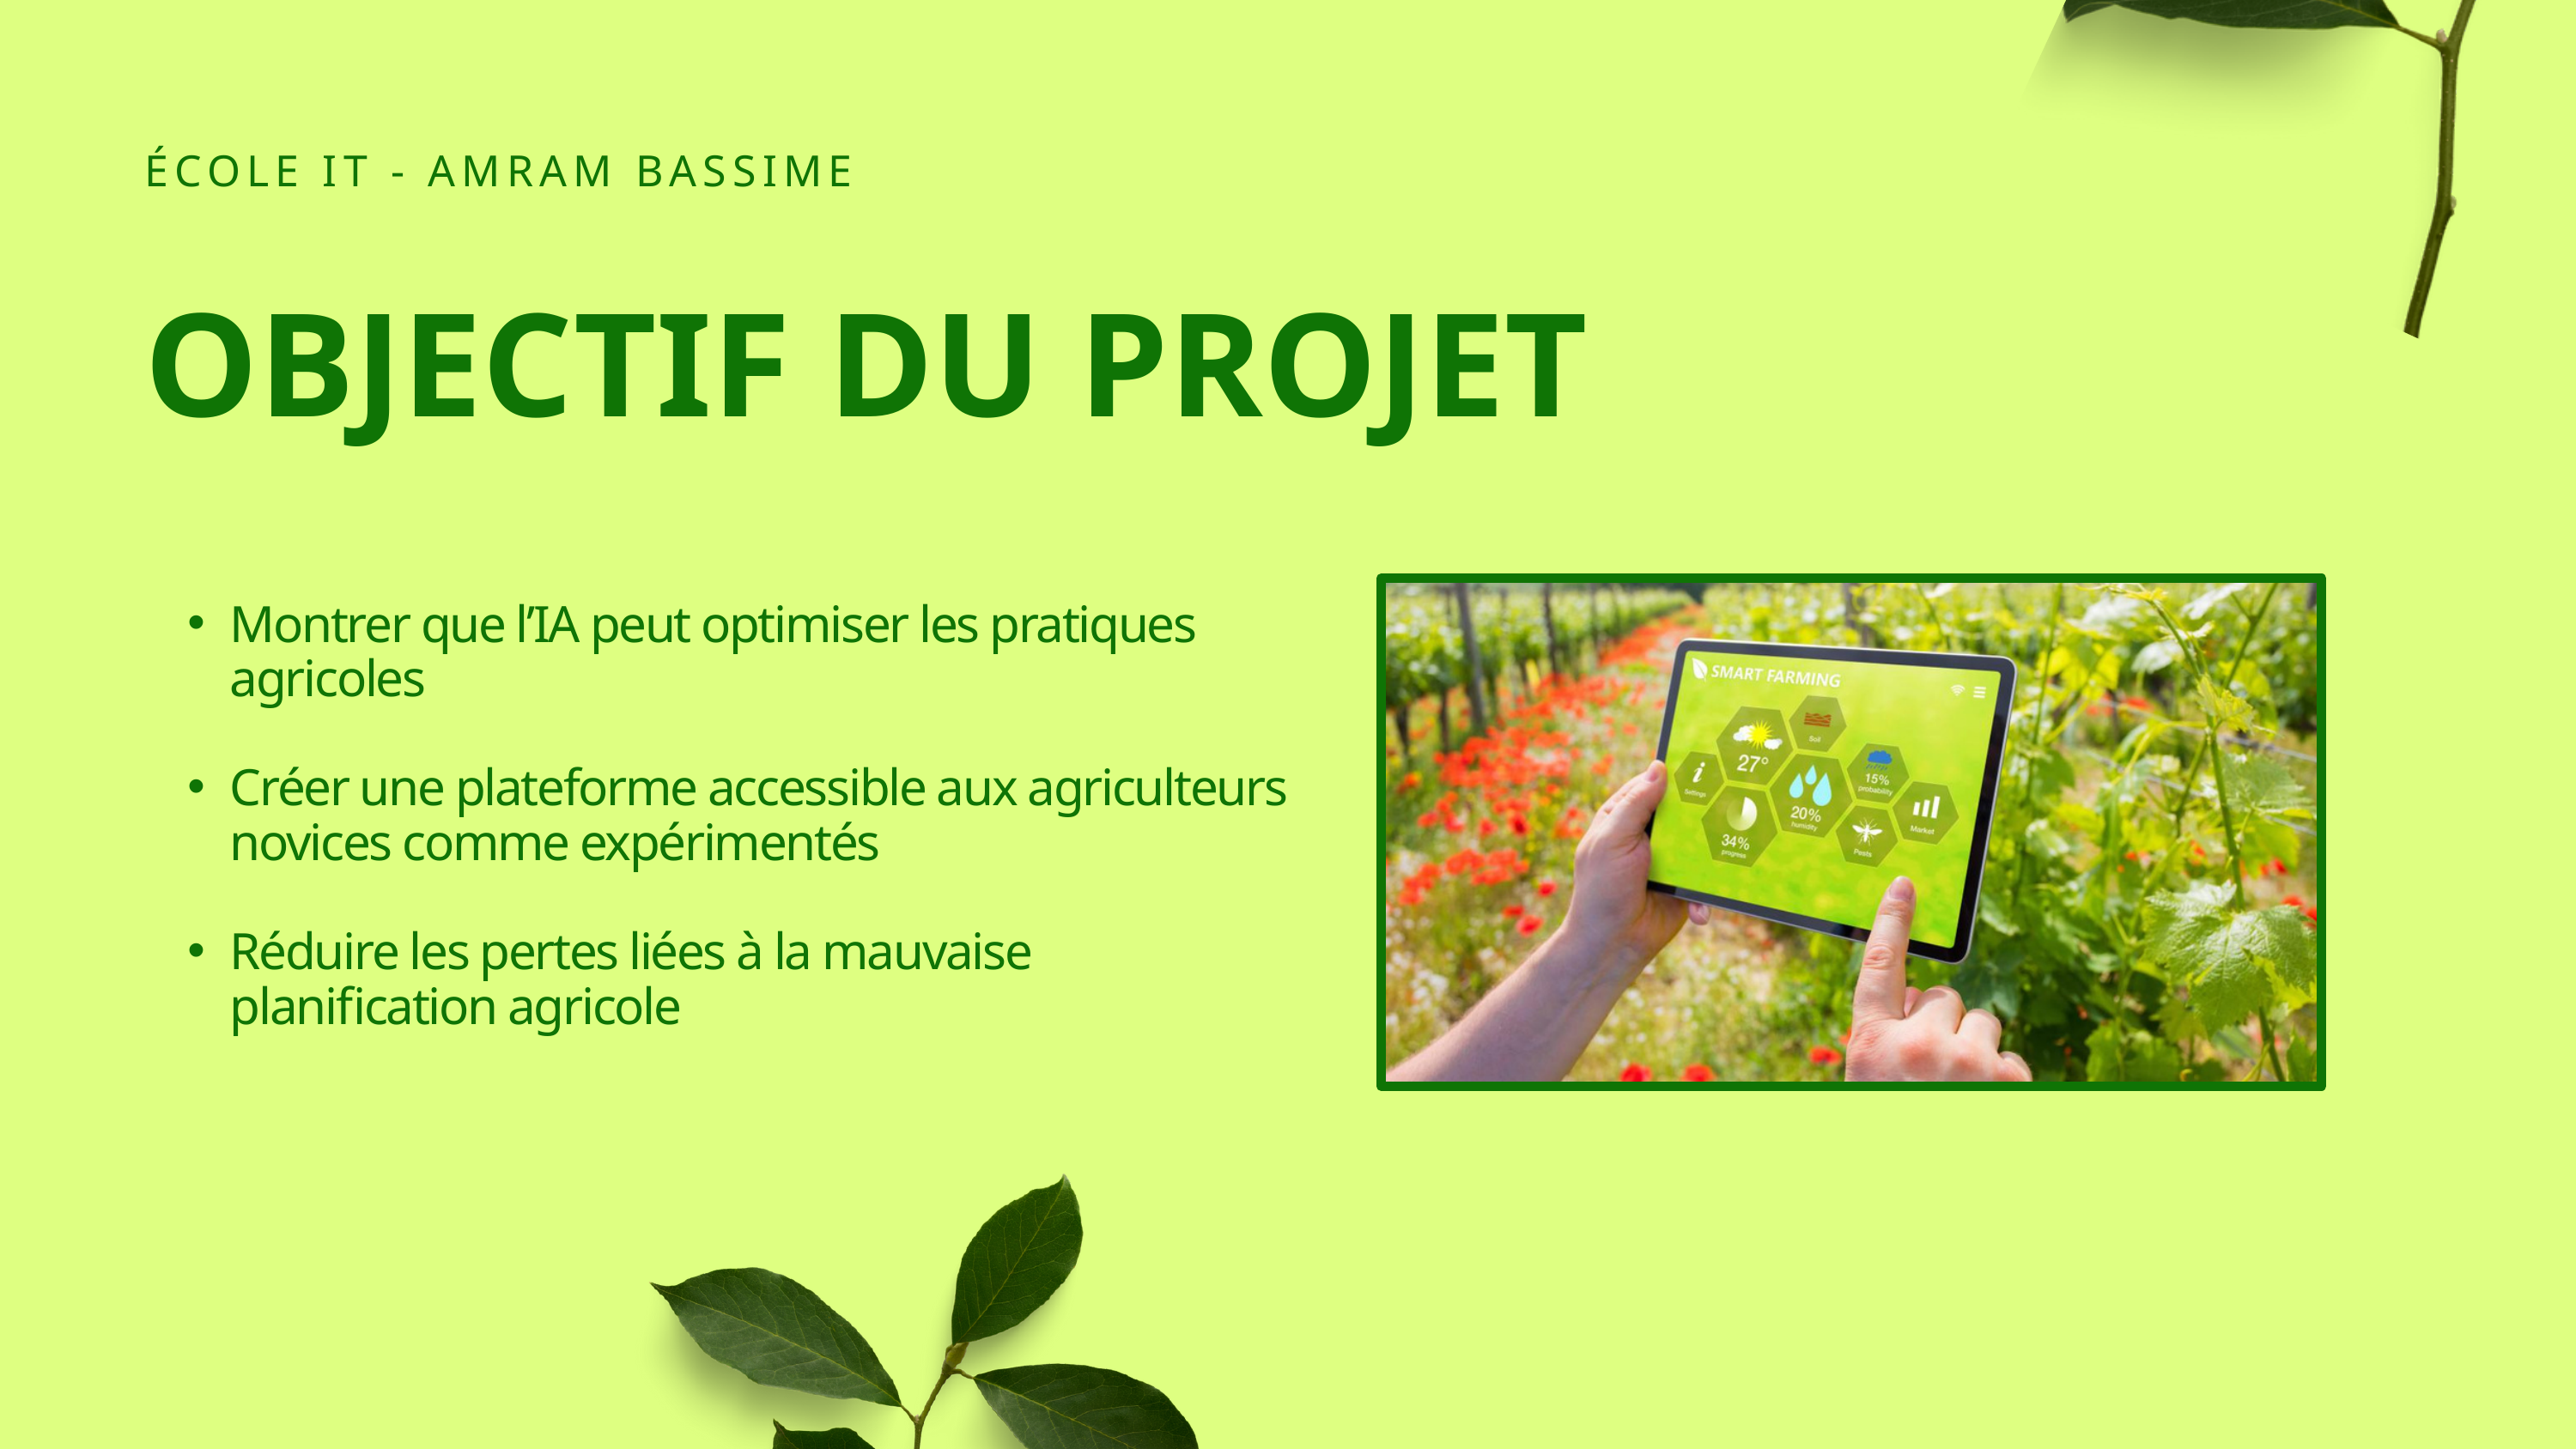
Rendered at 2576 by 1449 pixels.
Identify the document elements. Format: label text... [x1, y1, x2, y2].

text_box ÉCOLE IT - AMRAM BASSIME [144, 135, 1115, 196]
text_box OBJECTIF DU PROJET [144, 289, 2432, 446]
text_box Montrer que l’IA peut optimiser les pratiques agricoles Créer une plateforme accessible aux agriculteurs novices comme expérimentés Réduire les pertes liées à la mauvaise planification agricole [144, 597, 1289, 1089]
text_box [1381, 578, 2322, 1087]
text_box [1999, 0, 2576, 392]
text_box [633, 1173, 1222, 1449]
